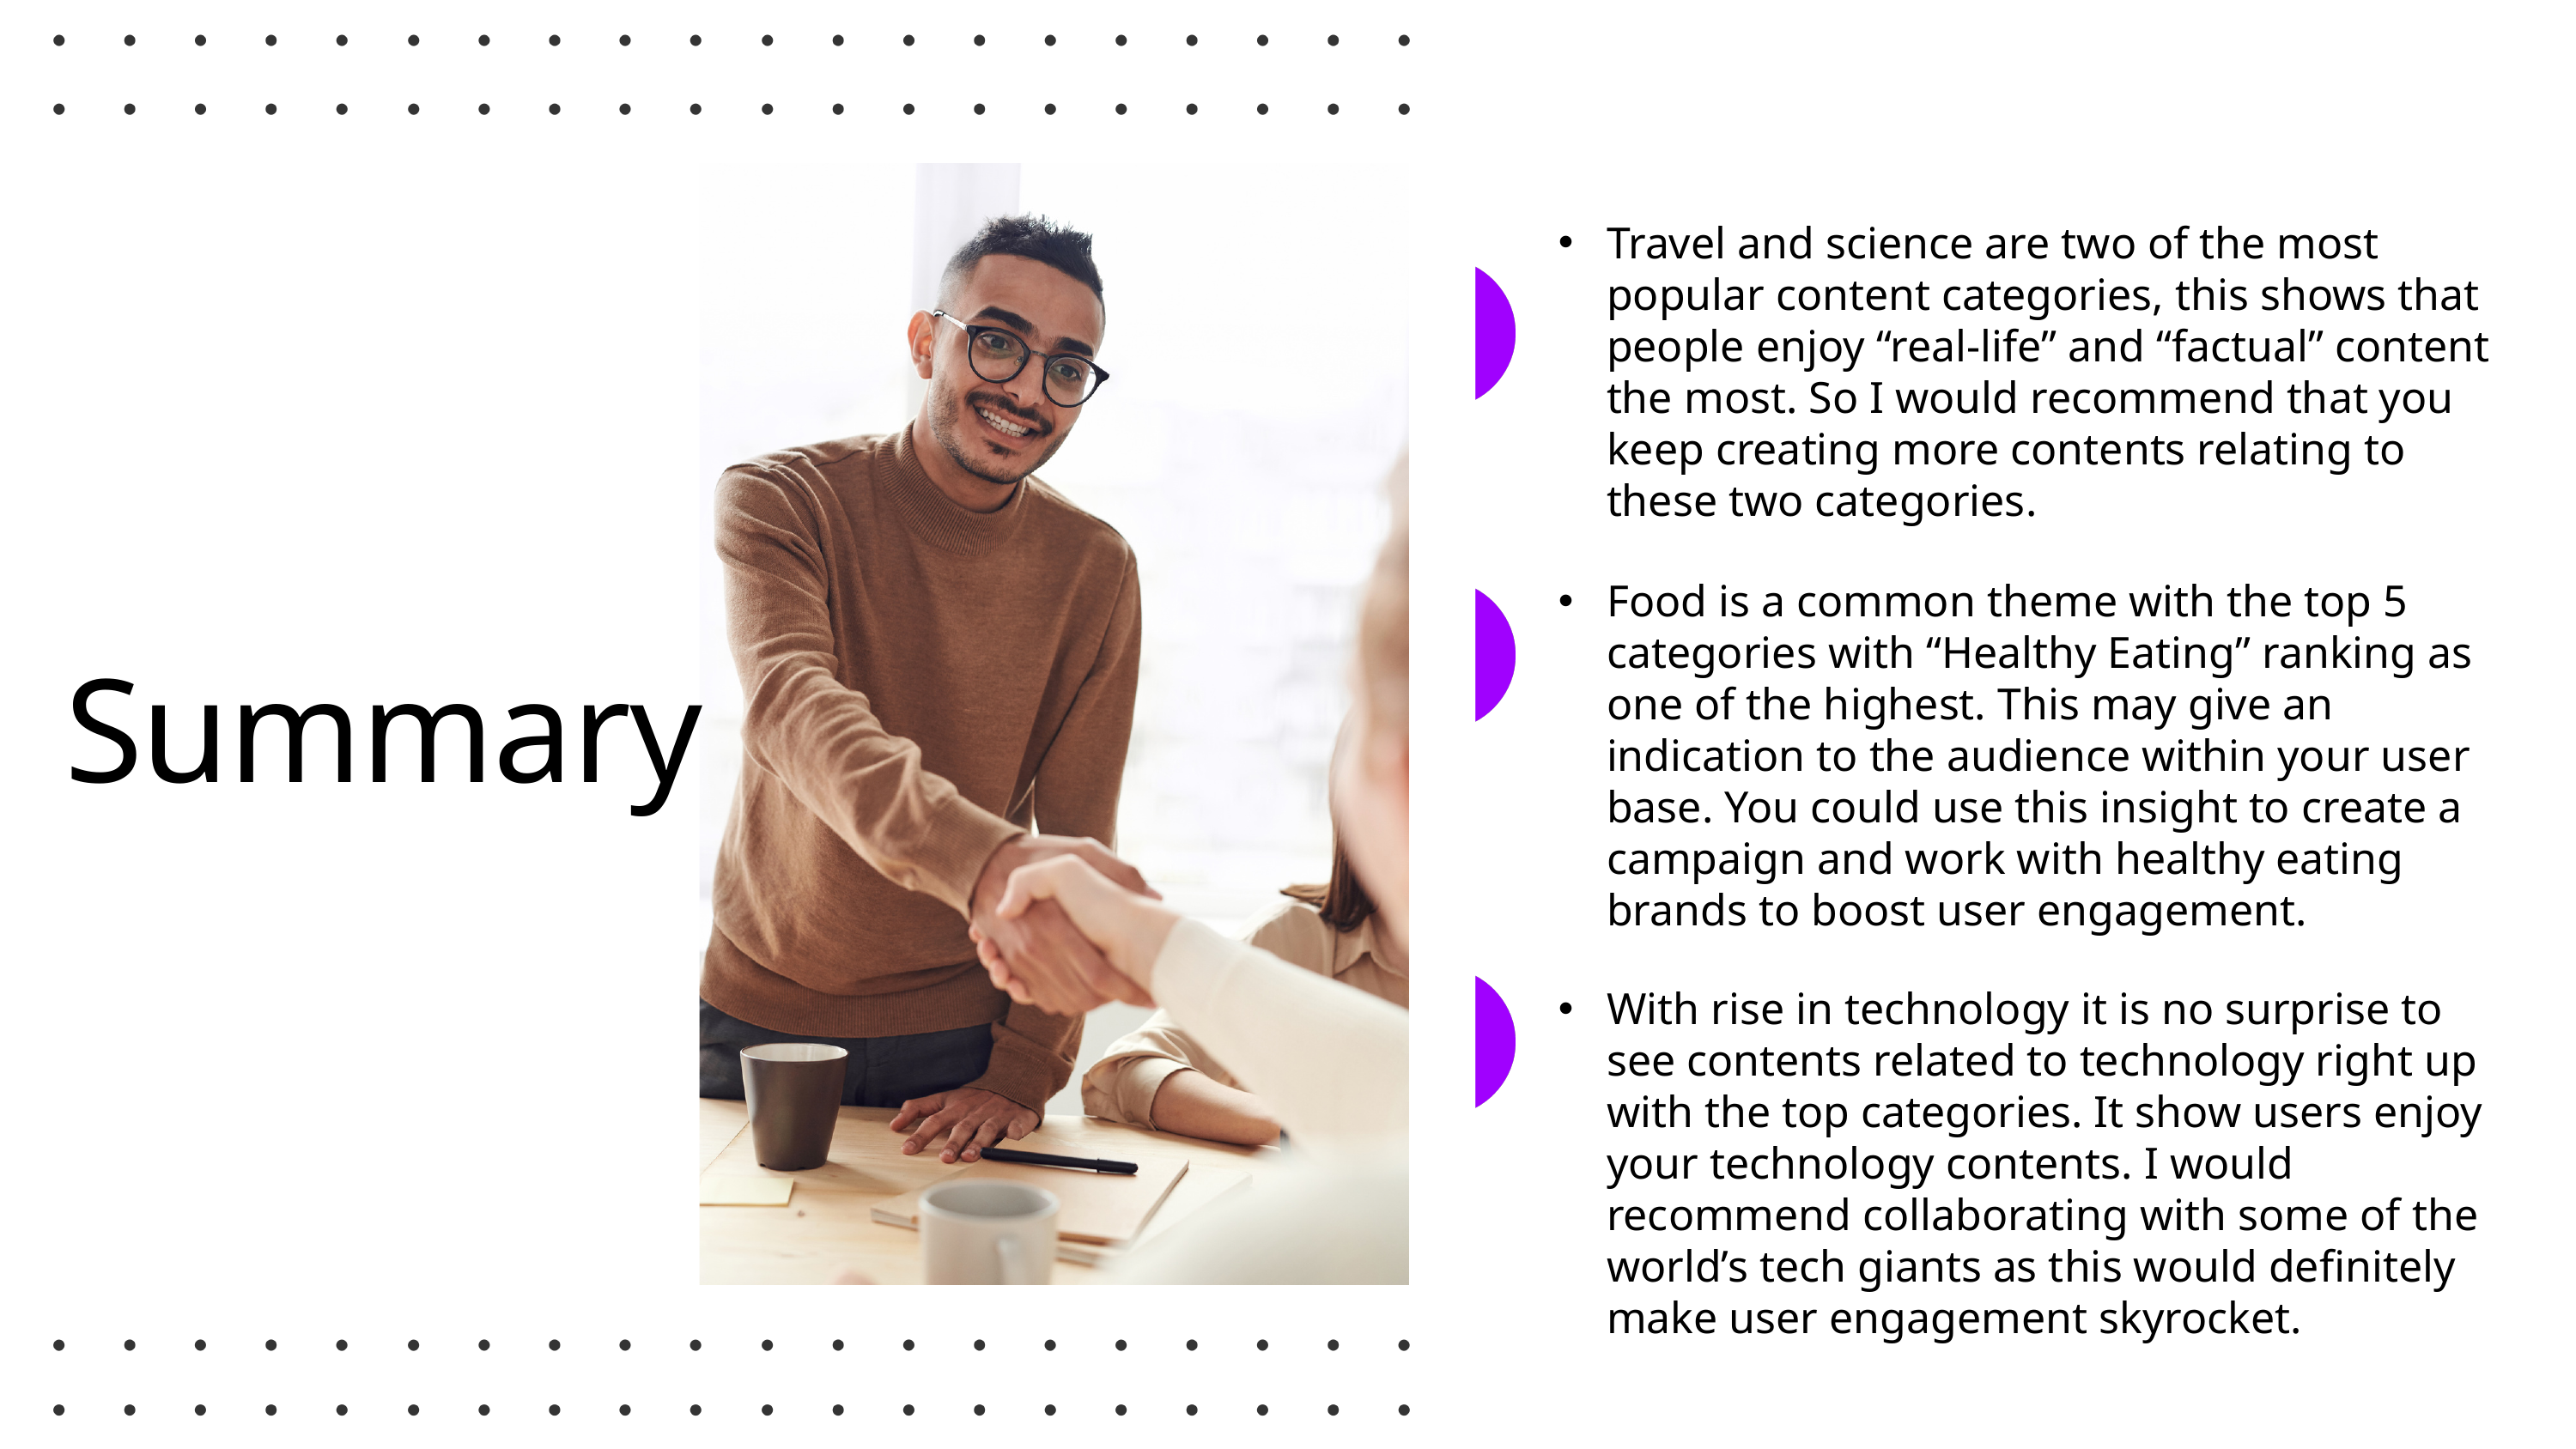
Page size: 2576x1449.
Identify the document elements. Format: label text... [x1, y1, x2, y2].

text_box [1631, 221, 2432, 345]
picture [1428, 589, 1562, 722]
picture [1428, 267, 1562, 400]
text_box Summary [64, 639, 695, 811]
picture [699, 163, 1410, 1286]
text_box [1631, 980, 2432, 1104]
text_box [46, 1335, 1414, 1449]
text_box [46, 0, 1414, 118]
text_box Food is a common theme with the top 5 categories with “Healthy Eating” ranking as one of the highest. This may give an indication to the audience within your user base. You could use this insight to create a campaign and work with healthy eating brands to boost user engagement. [1545, 567, 2506, 942]
picture [1428, 976, 1562, 1108]
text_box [1652, 243, 2453, 368]
text_box Travel and science are two of the most popular content categories, this shows that people enjoy “real-life” and “factual” content the most. So I would recommend that you keep creating more contents relating to these two categories. [1545, 209, 2523, 583]
text_box With rise in technology it is no surprise to see contents related to technology right up with the top categories. It show users enjoy your technology contents. I would recommend collaborating with some of the world’s tech giants as this would definitely make user engagement skyrocket. [1545, 975, 2506, 1349]
